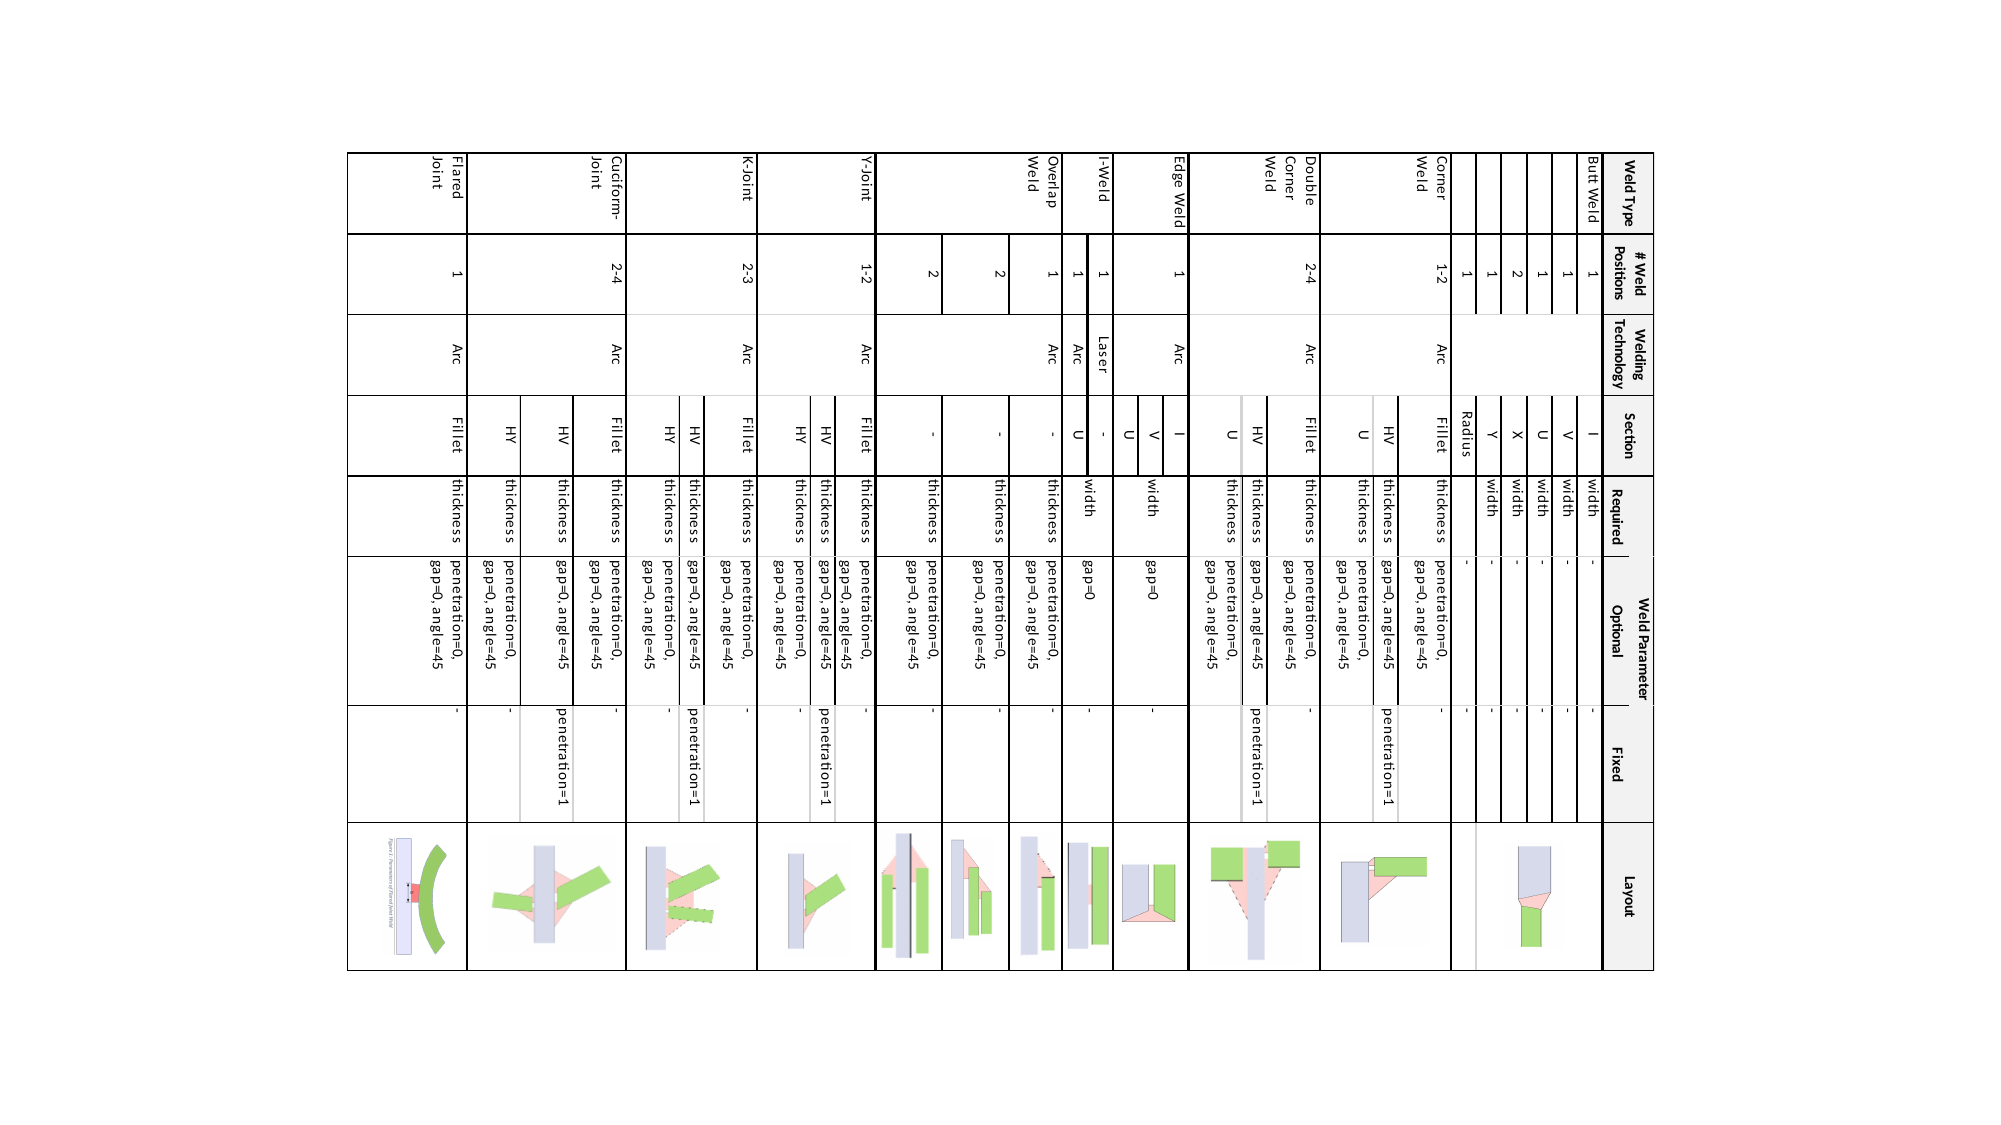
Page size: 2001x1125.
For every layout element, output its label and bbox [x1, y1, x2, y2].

picture [590, 0, 1410, 1125]
